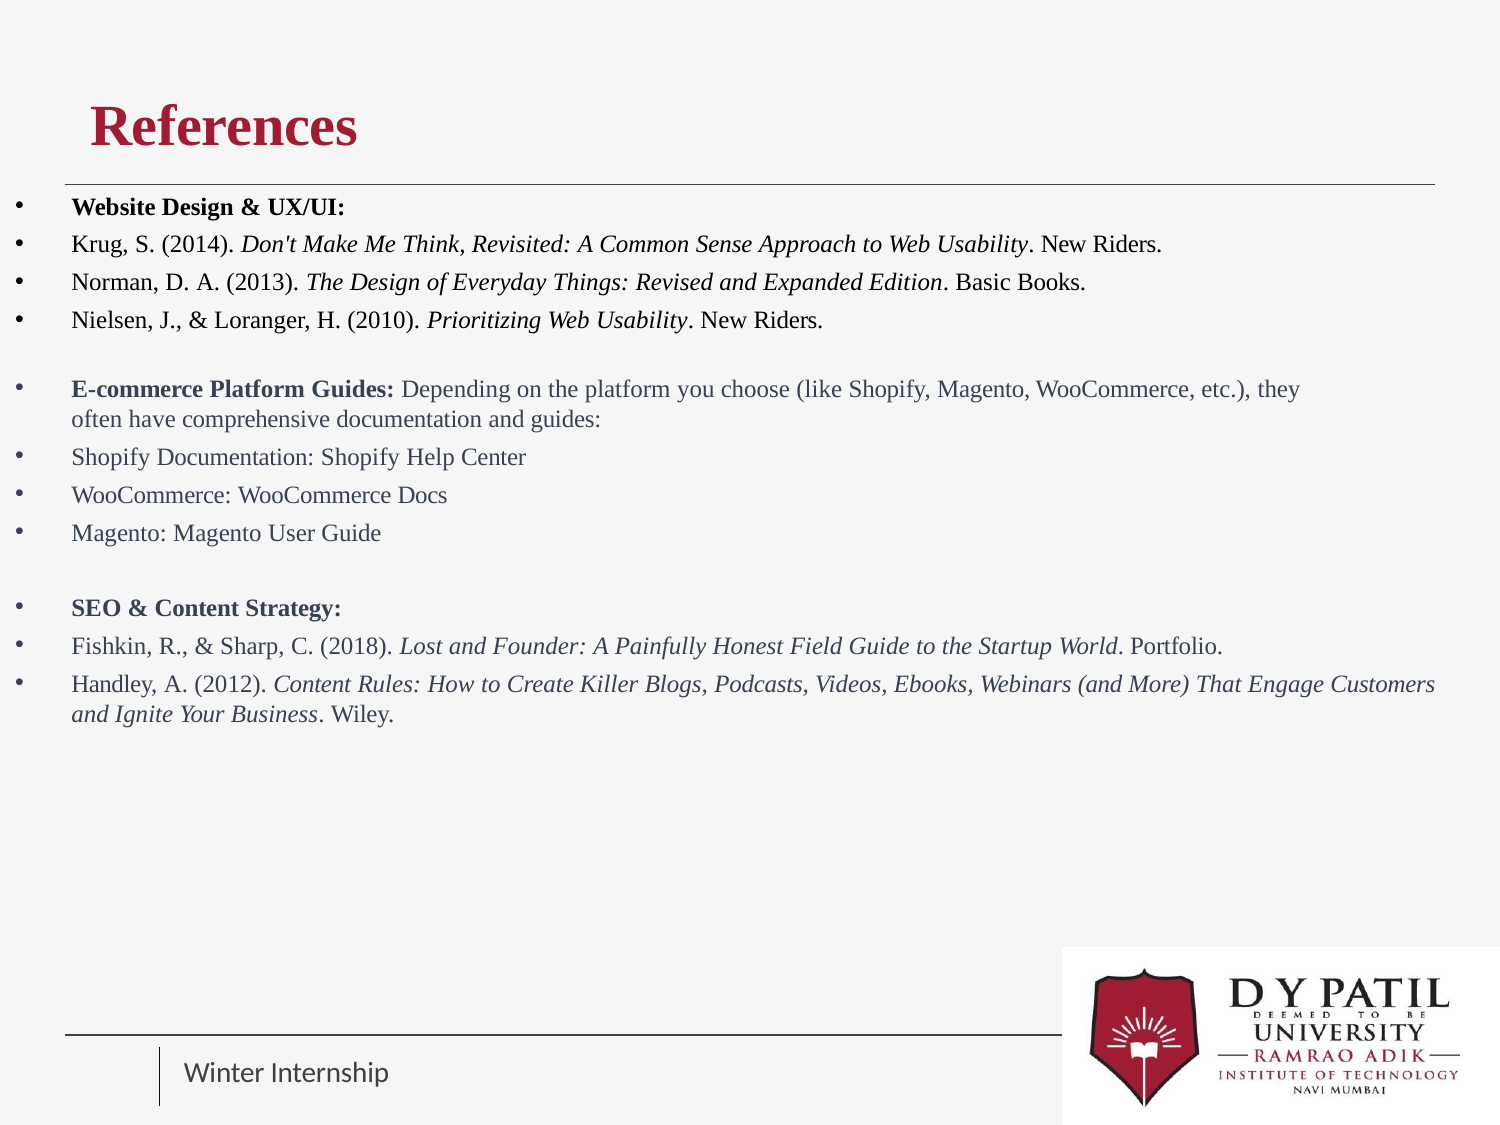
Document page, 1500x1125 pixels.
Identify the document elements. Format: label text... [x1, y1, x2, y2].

text_box Website Design & UX/UI: Krug, S. (2014). Don't Make Me Think, Revisited: A Common Sense Approach to Web Usability. New Riders. Norman, D. A. (2013). The Design of Everyday Things: Revised and Expanded Edition. Basic Books. Nielsen, J., & Loranger, H. (2010). Prioritizing Web Usability. New Riders. E-commerce Platform Guides: Depending on the platform you choose (like Shopify, Magento, WooCommerce, etc.), they often have comprehensive documentation and guides: Shopify Documentation: Shopify Help Center WooCommerce: WooCommerce Docs Magento: Magento User Guide SEO & Content Strategy: Fishkin, R., & Sharp, C. (2018). Lost and Founder: A Painfully Honest Field Guide to the Startup World. Portfolio. Handley, A. (2012). Content Rules: How to Create Killer Blogs, Podcasts, Videos, Ebooks, Webinars (and More) That Engage Customers and Ignite Your Business. Wiley. [12, 179, 1453, 728]
title References [87, 84, 413, 179]
footer Winter Internship [181, 1058, 594, 1125]
picture [1062, 946, 1500, 1125]
